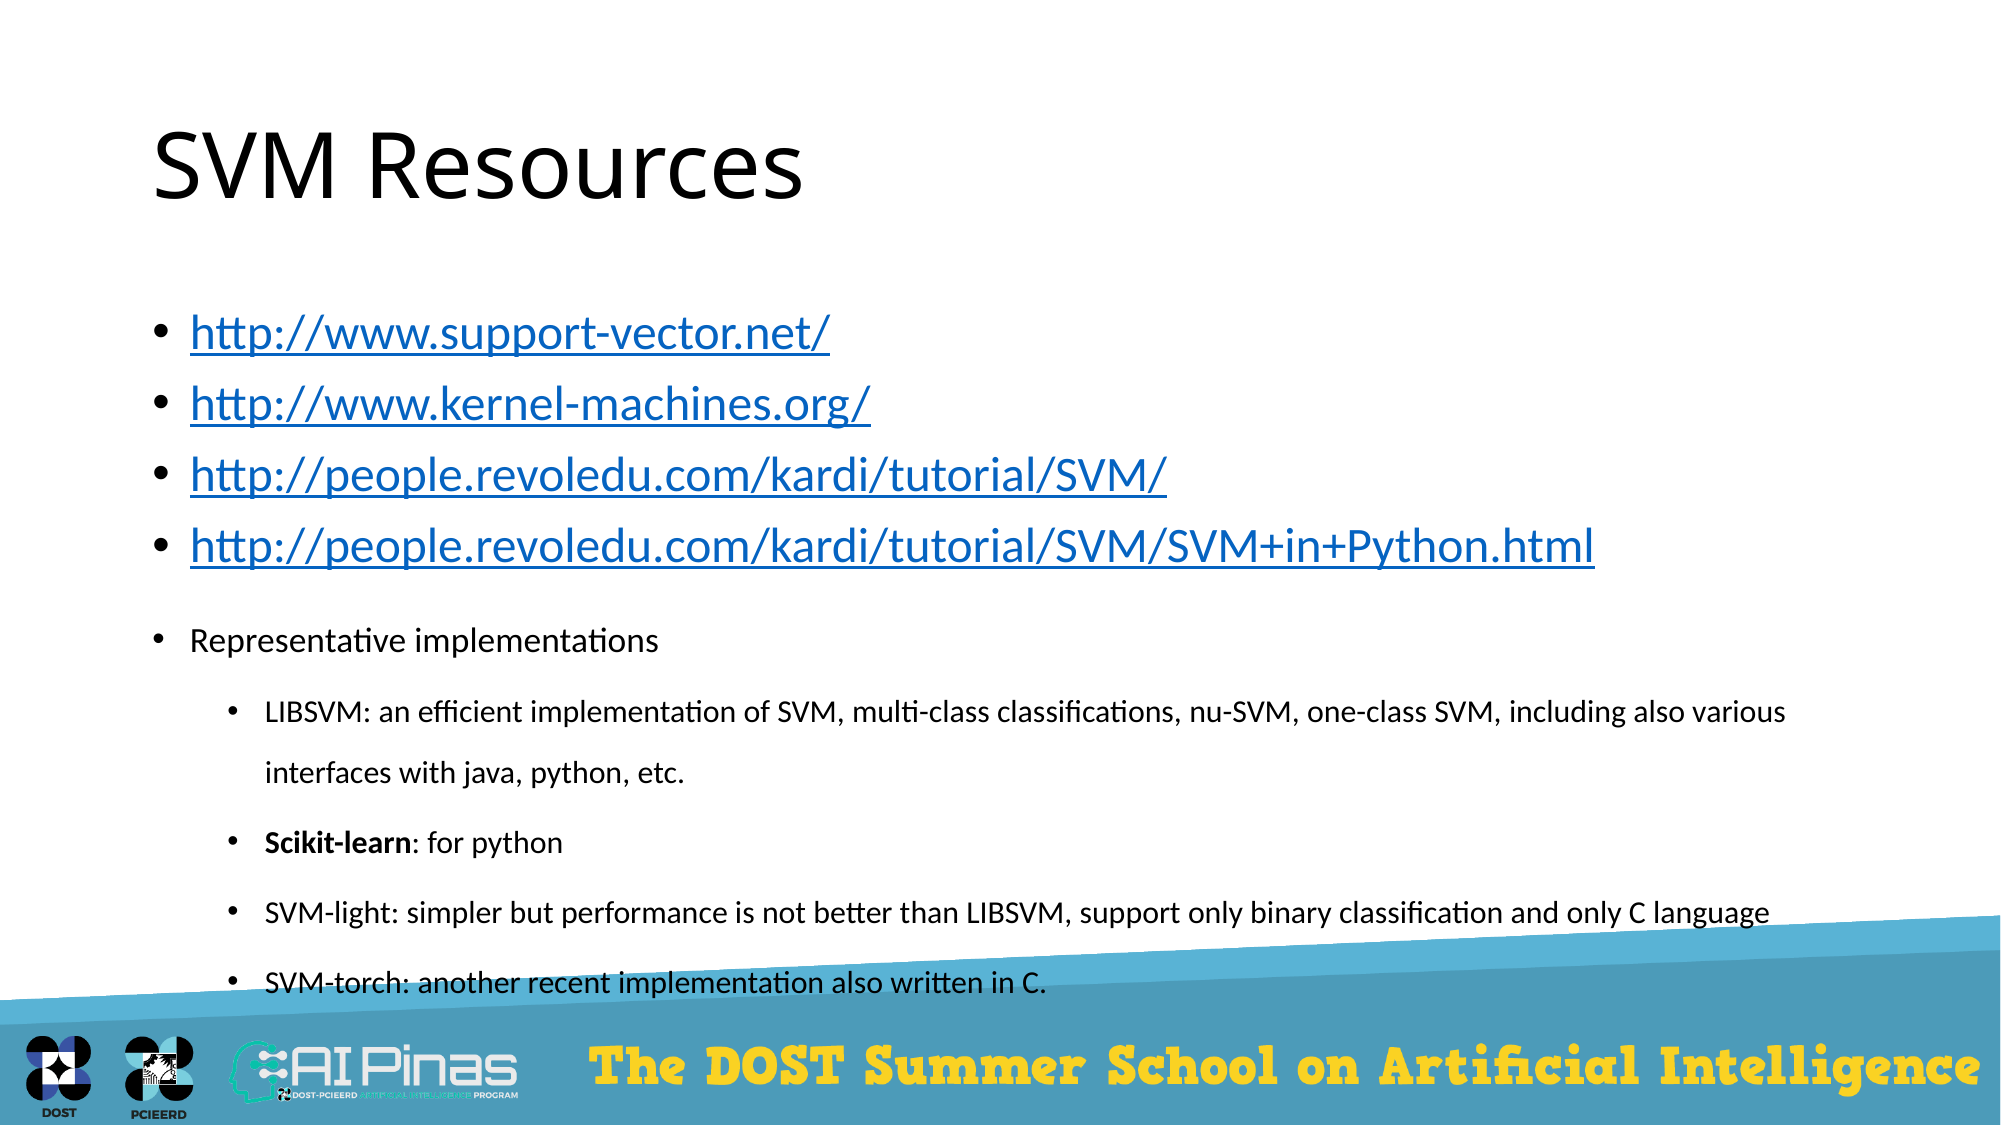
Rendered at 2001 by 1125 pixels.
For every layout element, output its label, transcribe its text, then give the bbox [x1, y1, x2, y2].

picture [0, 0, 2001, 1125]
title SVM Resources [137, 59, 1863, 278]
list http://www.support-vector.net/ http://www.kernel-machines.org/ http://people.revoledu.com/kardi/tutorial/SVM/ http://people.revoledu.com/kardi/tutorial/SVM/SVM+in+Python.html Representative implementations LIBSVM: an efficient implementation of SVM, multi-class classifications, nu-SVM, one-class SVM, including also various interfaces with java, python, etc. Scikit-learn: for python SVM-light: simpler but performance is not better than LIBSVM, support only binary classification and only C language SVM-torch: another recent implementation also written in C. [137, 299, 1863, 1014]
